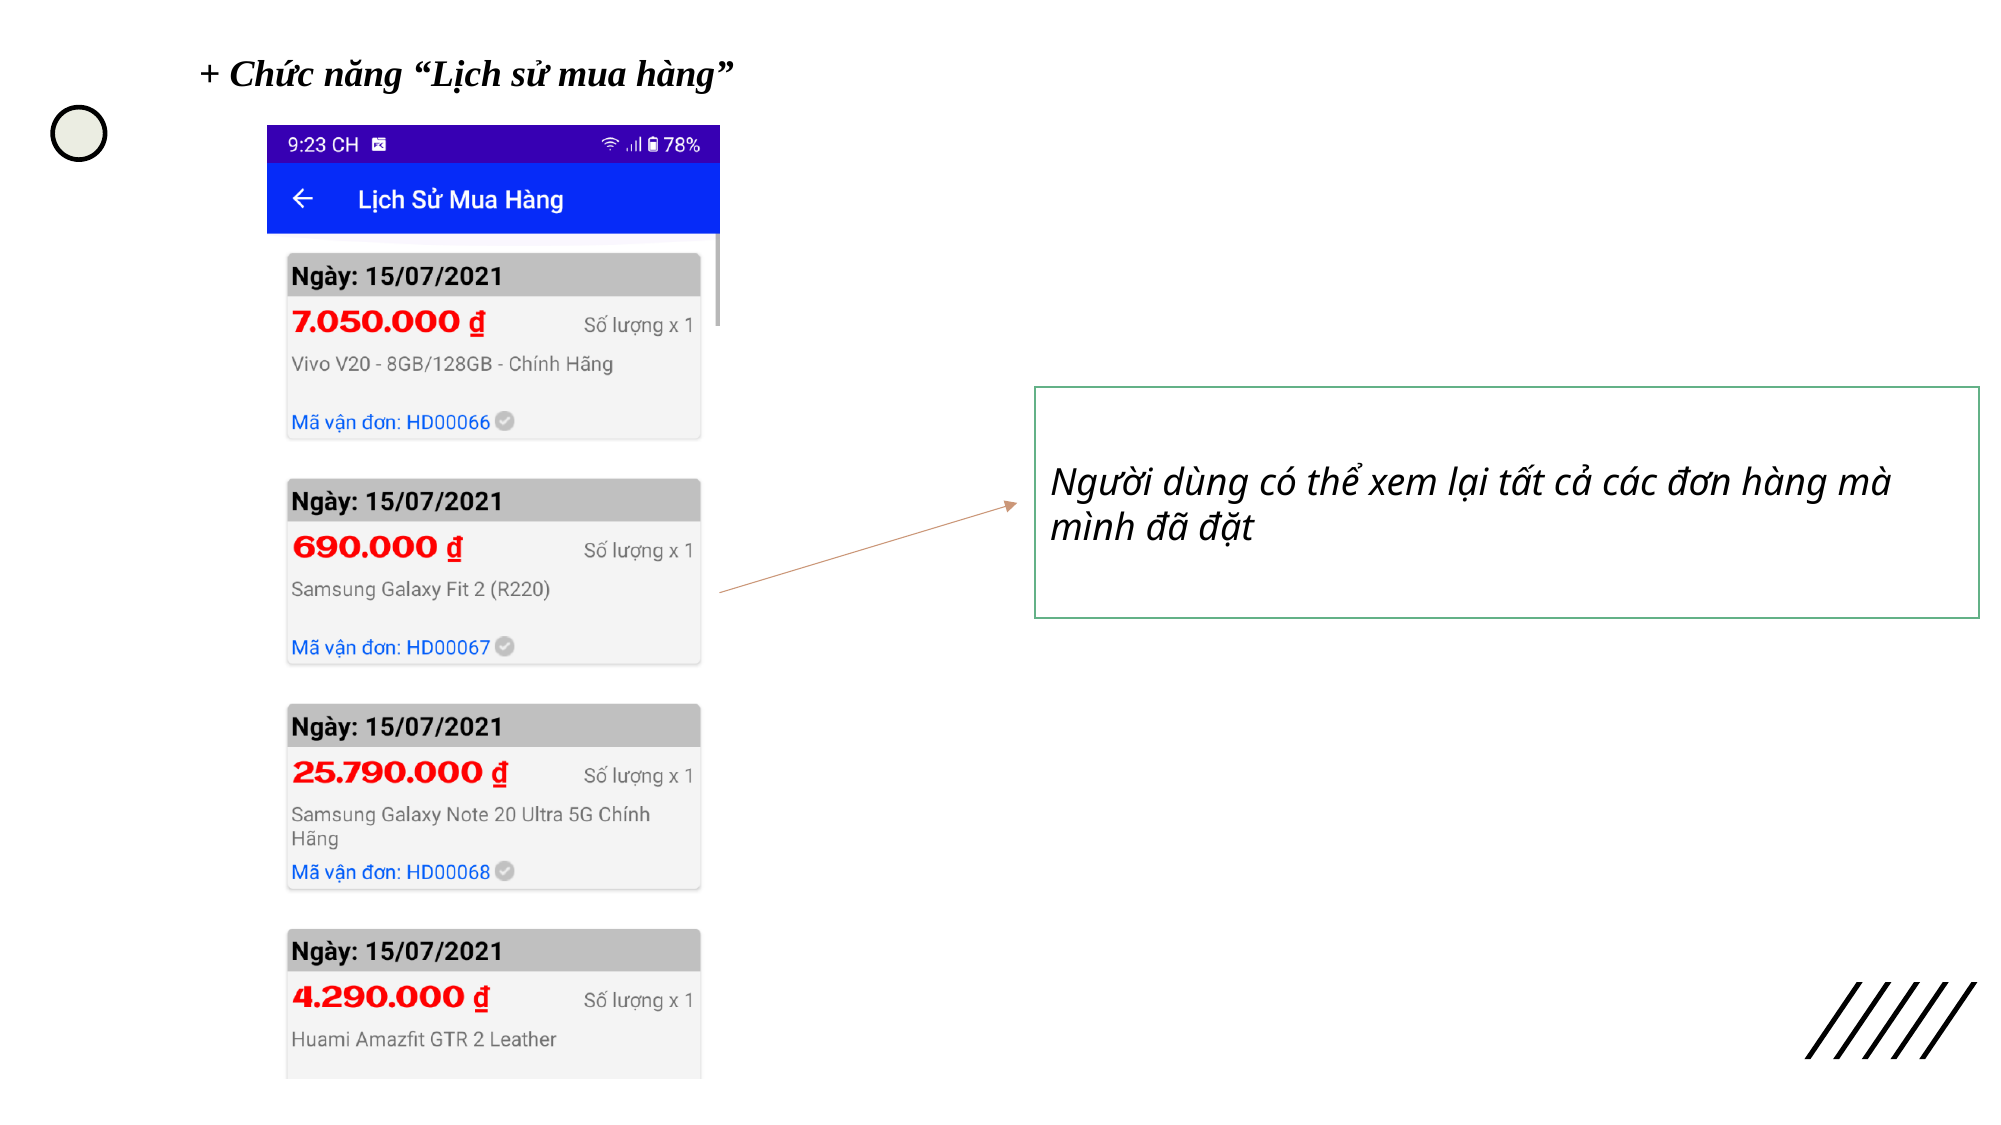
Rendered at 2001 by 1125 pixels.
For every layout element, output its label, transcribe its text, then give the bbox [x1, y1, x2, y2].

text_box + Chức năng “Lịch sử mua hàng” [184, 41, 803, 102]
text_box Người dùng có thể xem lại tất cả các đơn hàng mà mình đã đặt [1034, 386, 1980, 619]
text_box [719, 502, 1018, 593]
picture [267, 125, 720, 1079]
